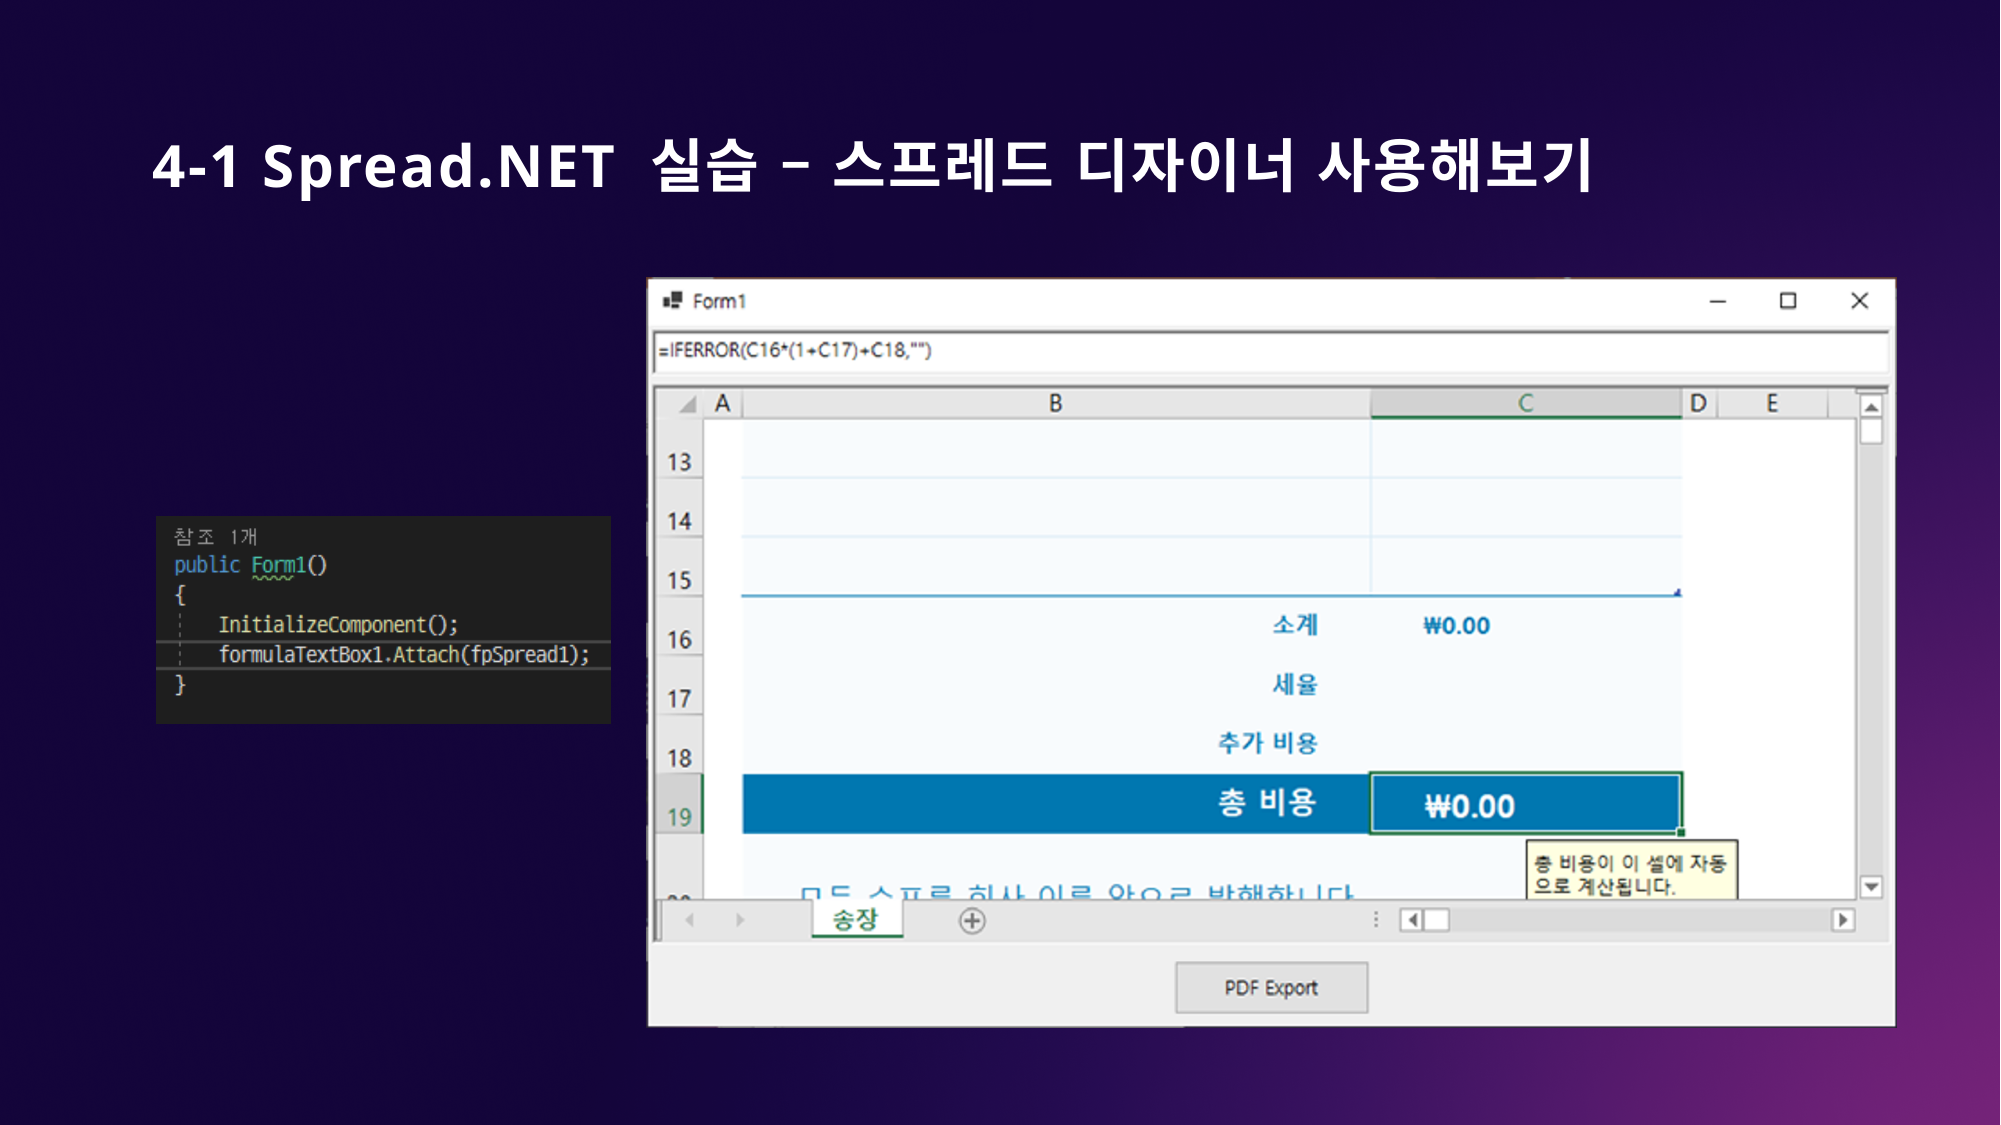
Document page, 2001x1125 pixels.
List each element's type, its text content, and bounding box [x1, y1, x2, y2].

title 4-1 Spread.NET 실습 – 스프레드 디자이너 사용해보기 [137, 59, 1863, 278]
picture [0, 0, 2000, 1125]
